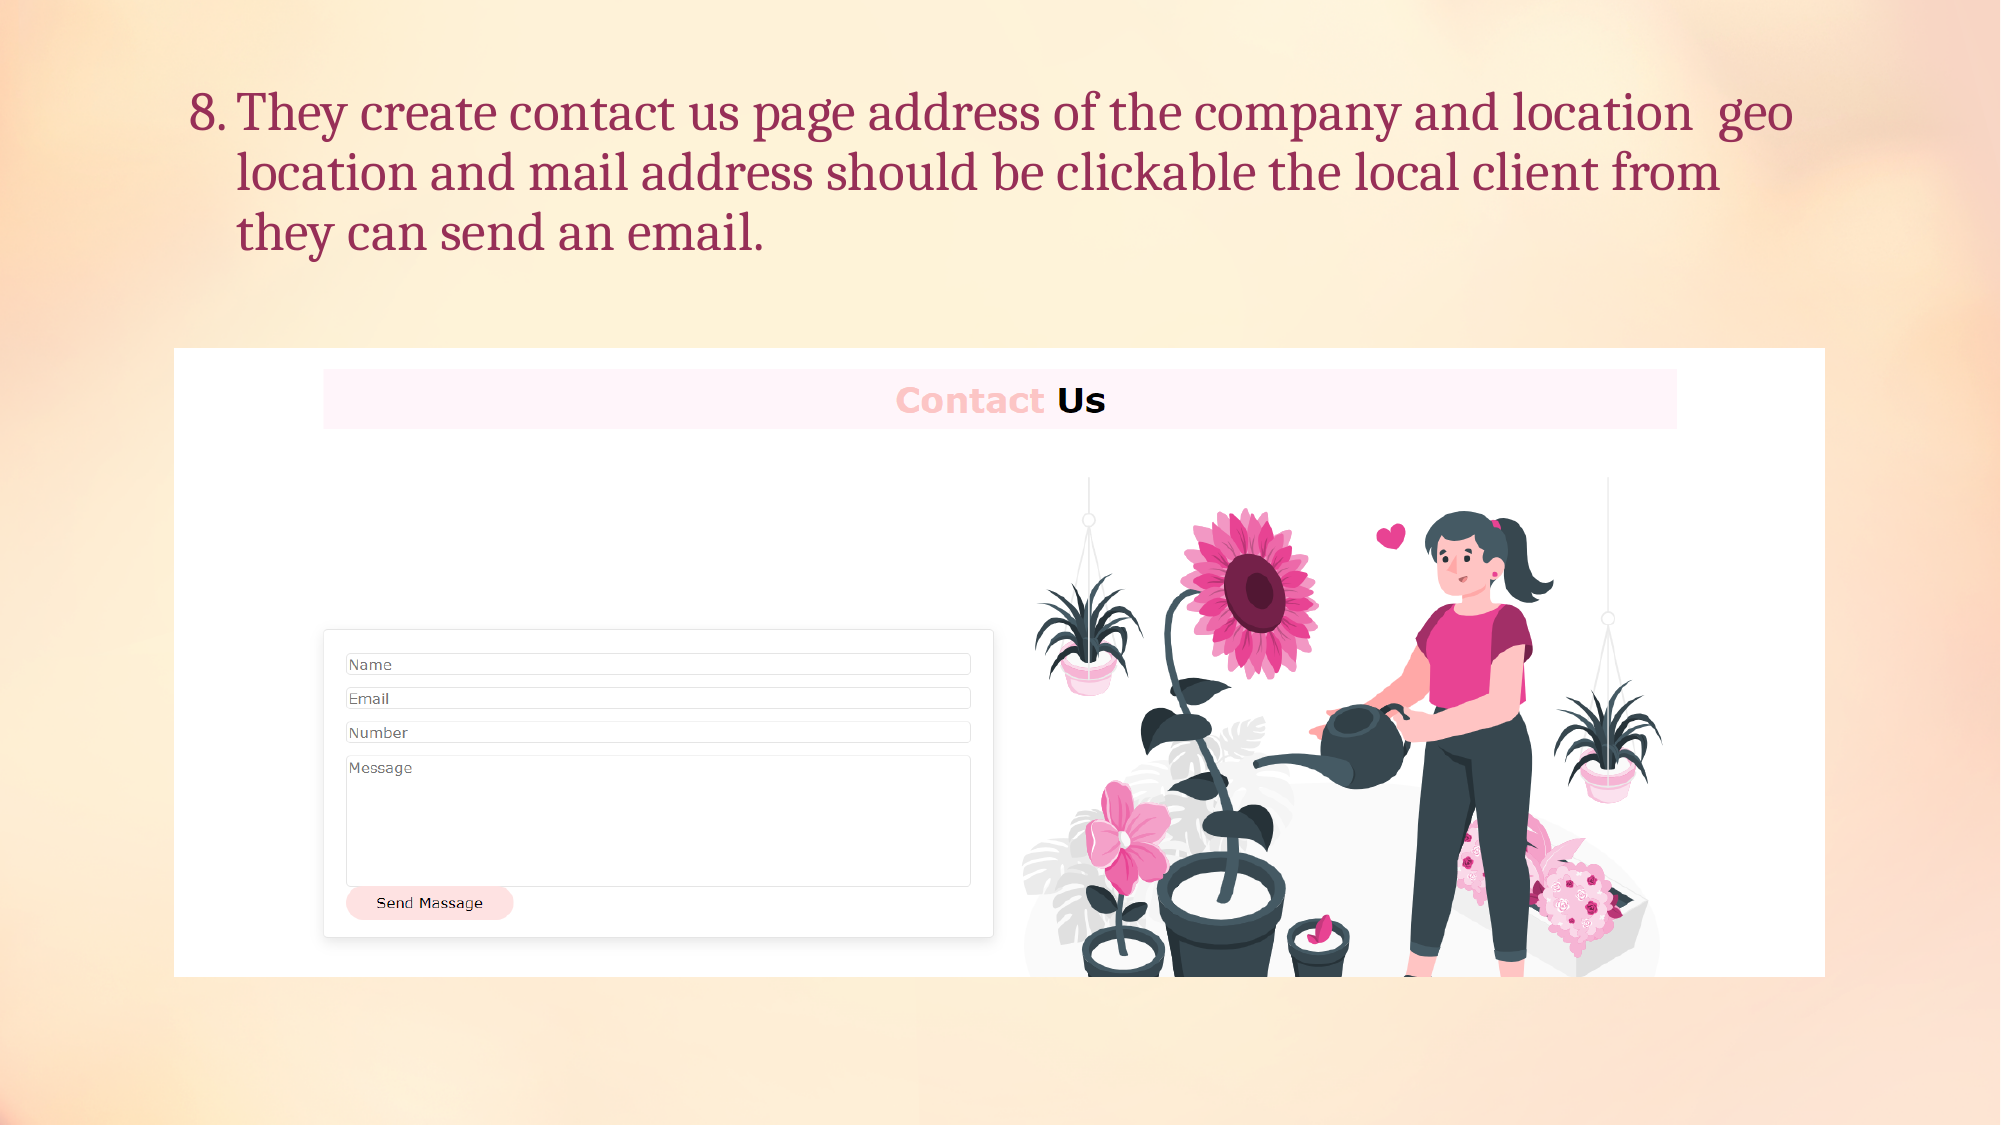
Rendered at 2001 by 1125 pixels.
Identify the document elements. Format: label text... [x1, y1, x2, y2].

picture [0, 0, 2001, 1125]
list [174, 348, 1825, 977]
title They create contact us page address of the company and location geo location and mail address should be clickable the local client from they can send an email. [174, 75, 1825, 271]
